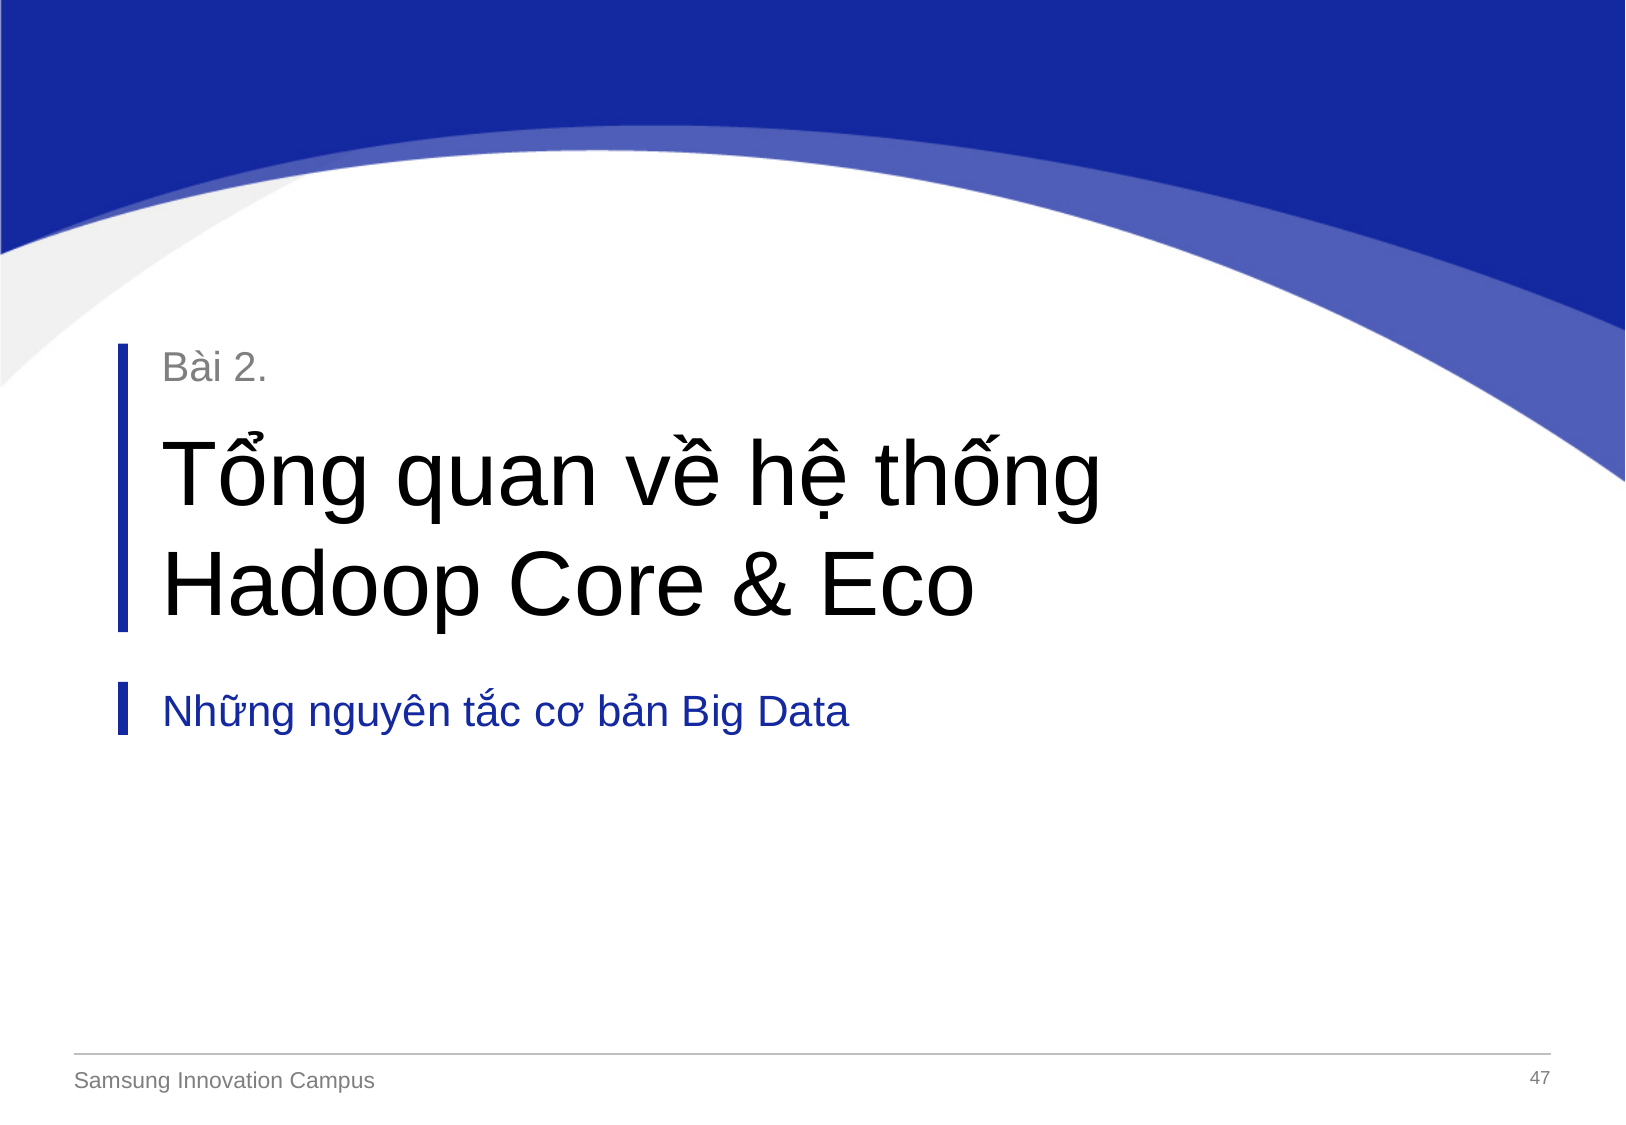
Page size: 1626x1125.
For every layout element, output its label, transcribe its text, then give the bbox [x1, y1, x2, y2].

picture [0, 0, 1625, 1125]
list Bài 2. [161, 339, 1061, 390]
list Tổng quan về hệ thống Hadoop Core & Eco [161, 414, 1366, 633]
